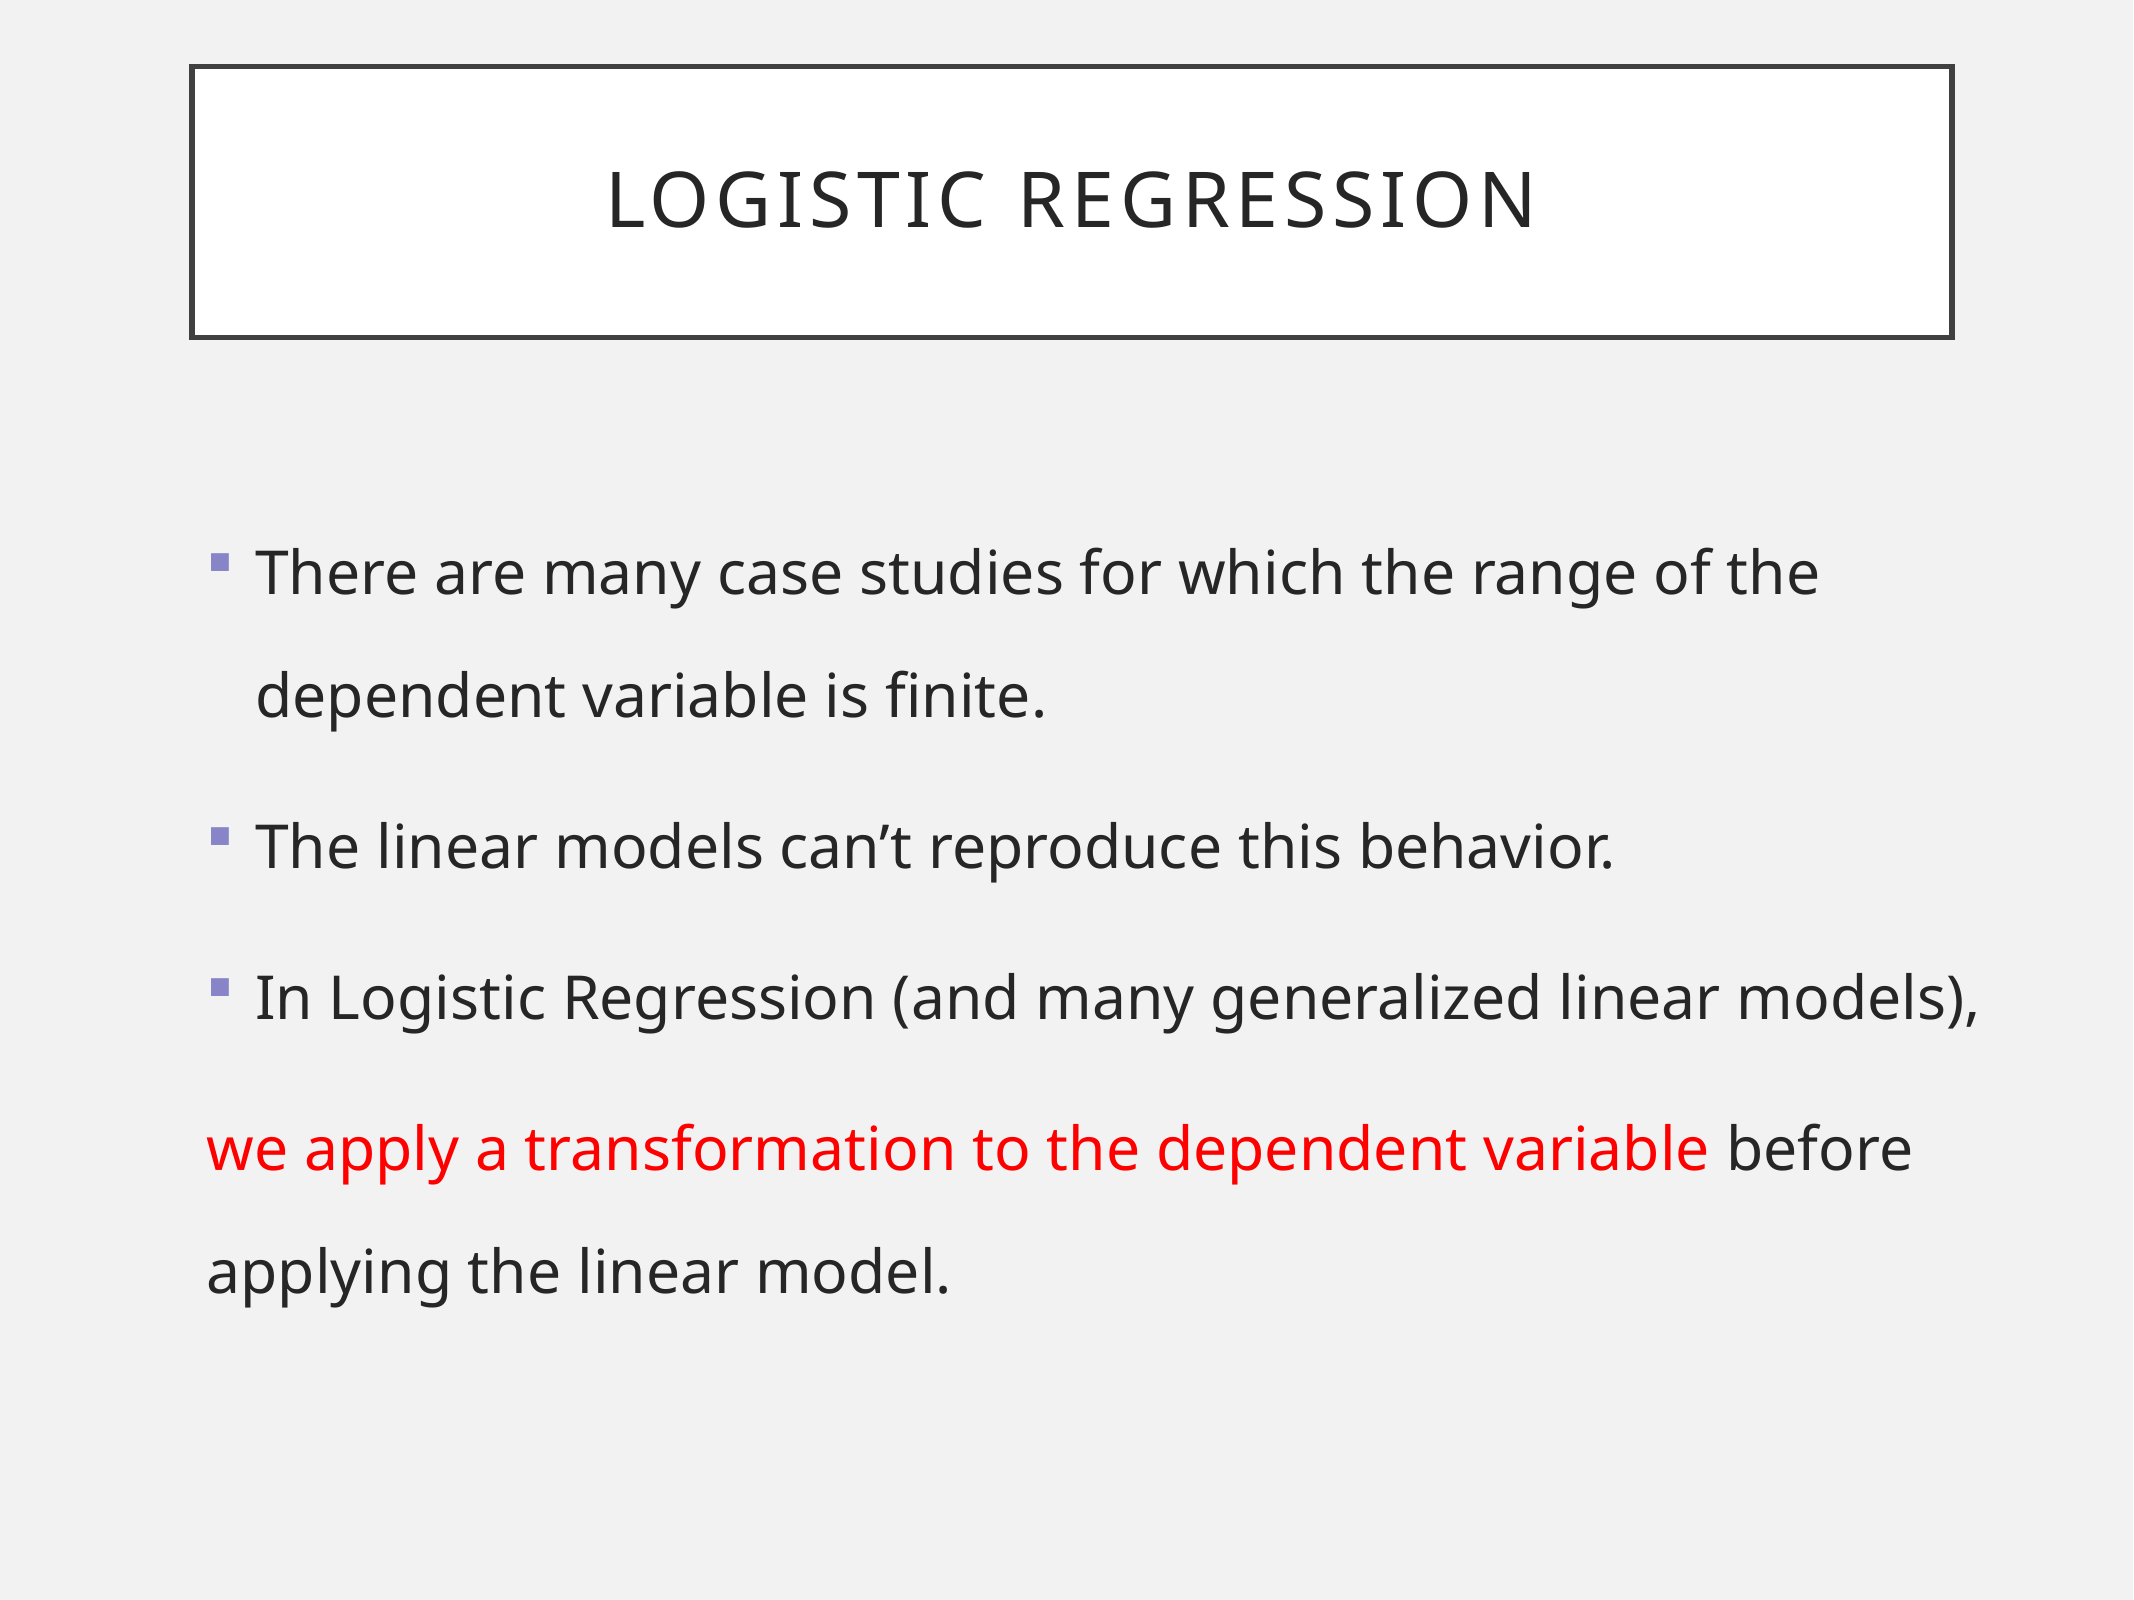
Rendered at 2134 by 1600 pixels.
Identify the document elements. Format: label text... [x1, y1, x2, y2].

title Logistic Regression [189, 64, 1955, 340]
list There are many case studies for which the range of the dependent variable is finite. The linear models can’t reproduce this behavior. In Logistic Regression (and many generalized linear models), we apply a transformation to the dependent variable before applying the linear model. [191, 474, 2009, 1400]
